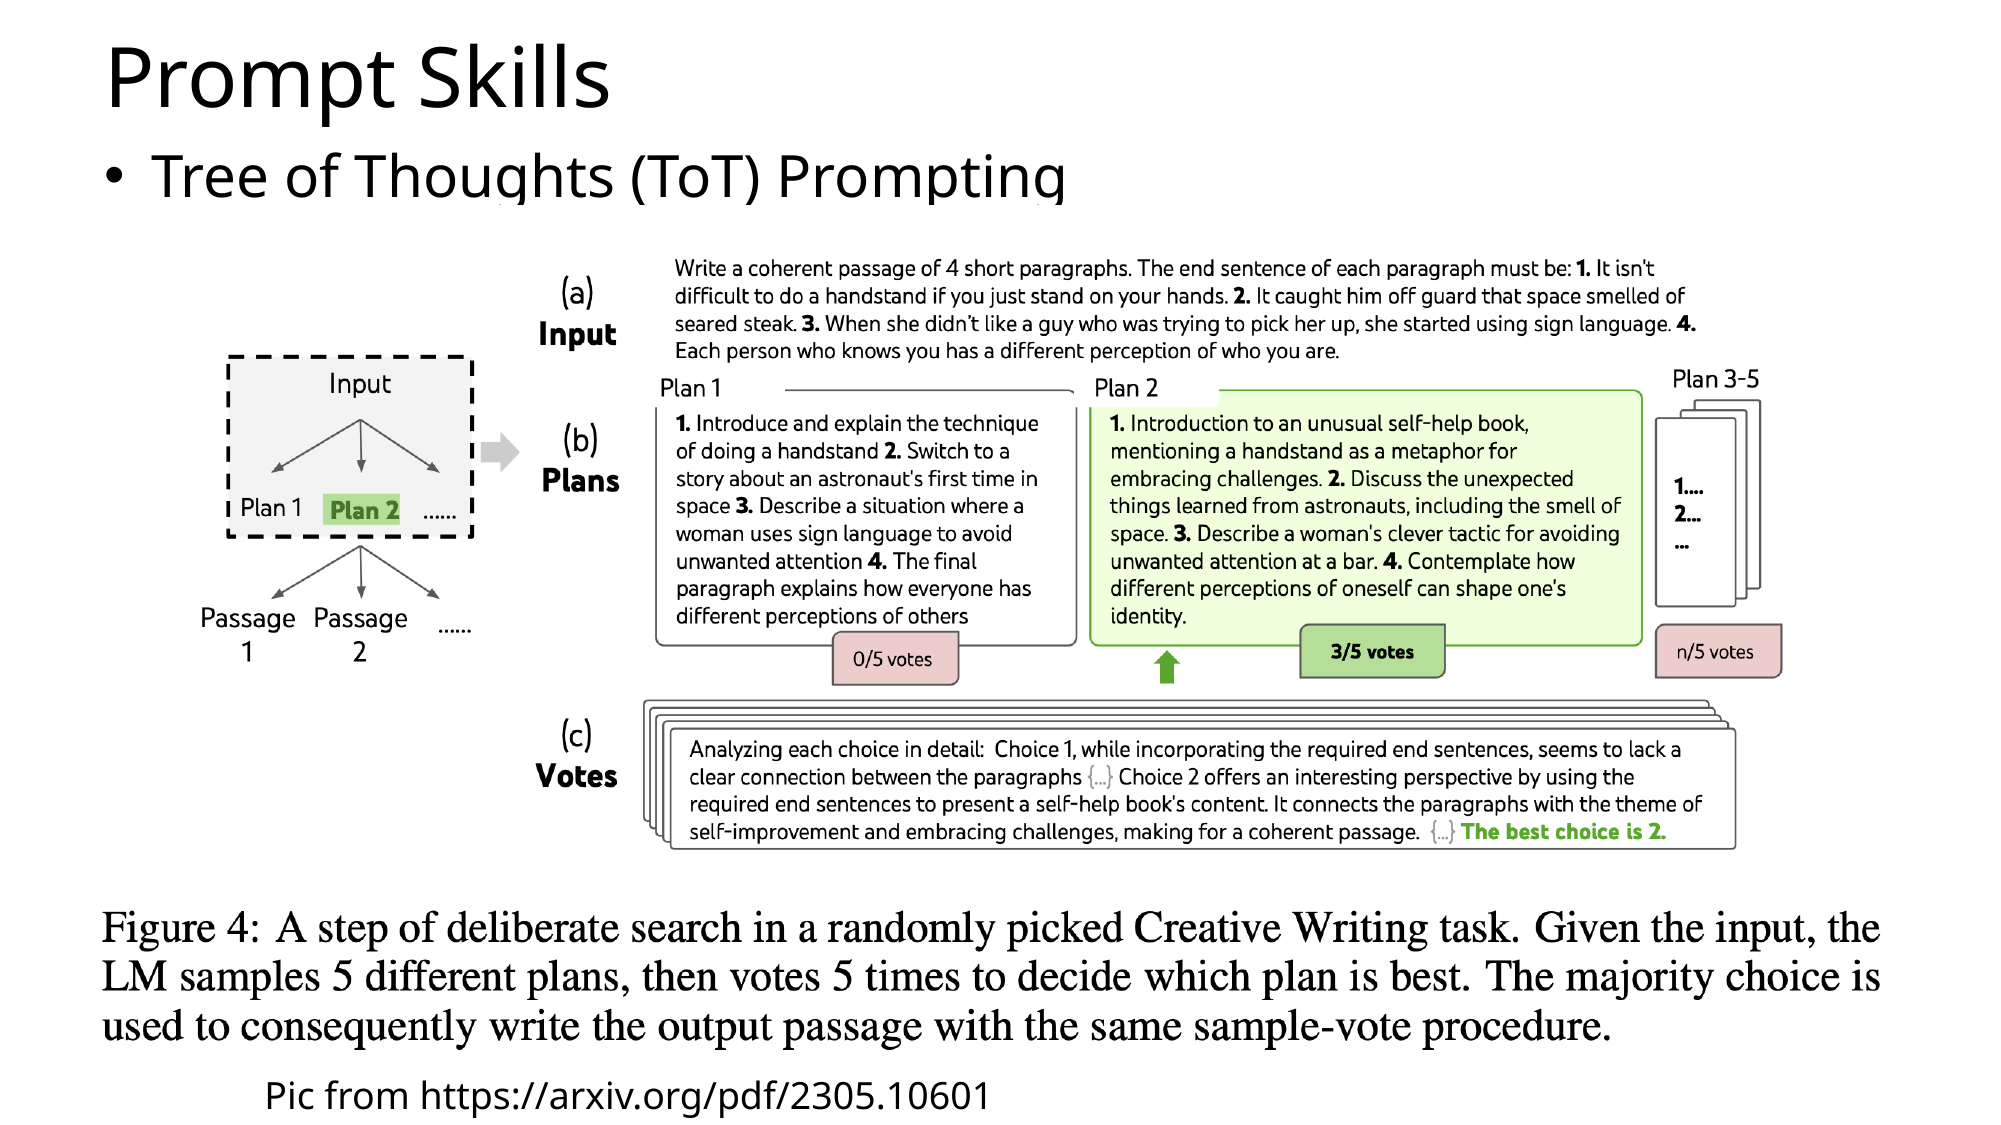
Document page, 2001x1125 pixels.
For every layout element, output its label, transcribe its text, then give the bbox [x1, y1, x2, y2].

picture [5, 204, 1911, 1065]
text_box Pic from https://arxiv.org/pdf/2305.10601 [249, 1065, 1009, 1125]
text_box Tree of Thoughts (ToT) Prompting [89, 131, 1867, 204]
text_box Prompt Skills [89, 16, 2000, 332]
